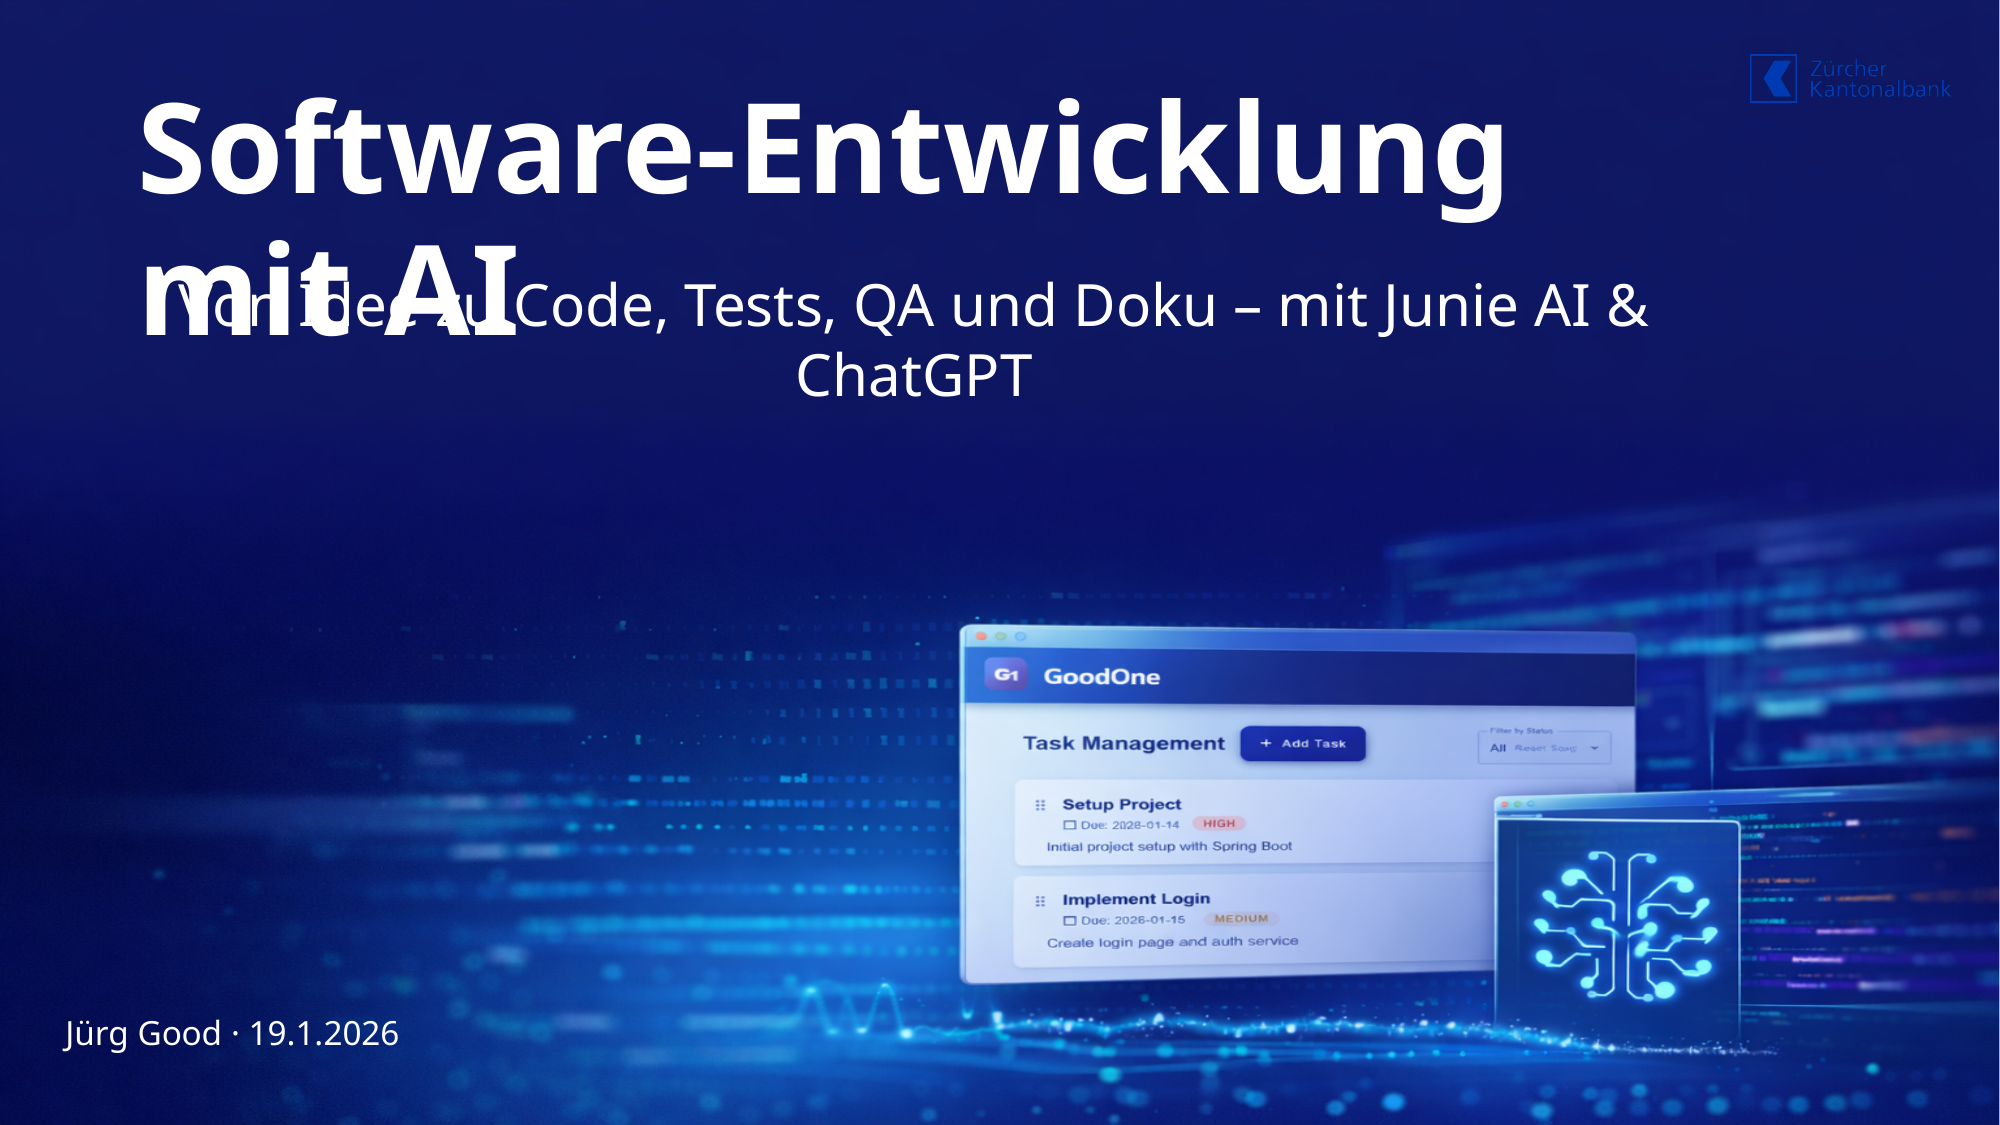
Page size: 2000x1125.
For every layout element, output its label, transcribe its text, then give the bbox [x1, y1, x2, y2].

text_box Jürg Good · 19.1.2026 [65, 1011, 678, 1064]
title Software-Entwicklung mit AI [137, 79, 1720, 199]
picture [0, 0, 2000, 1125]
subtitle Von Idee zu Code, Tests, QA und Doku – mit Junie AI & ChatGPT [65, 267, 1764, 374]
